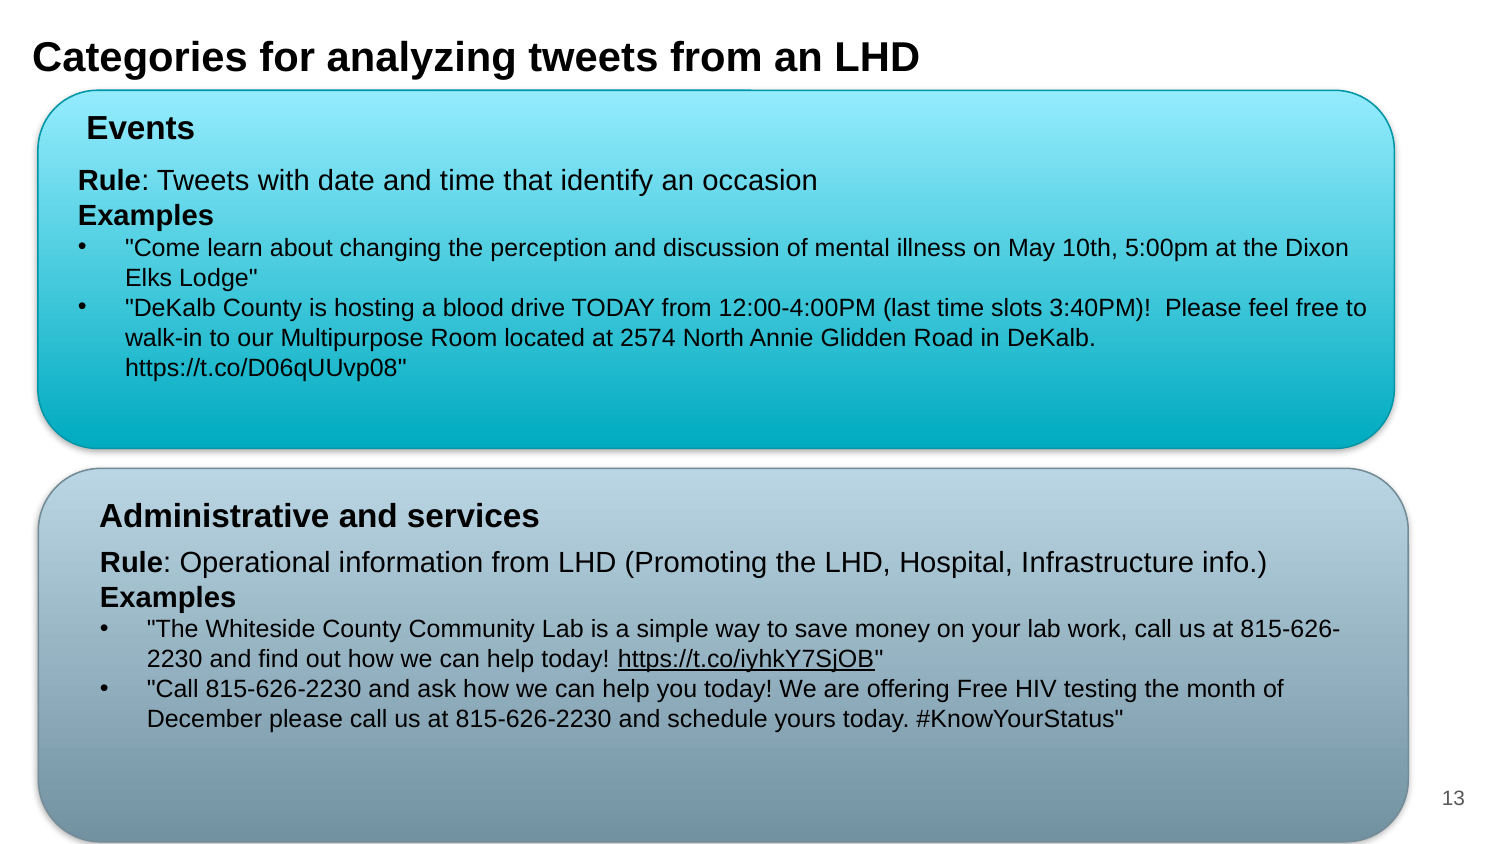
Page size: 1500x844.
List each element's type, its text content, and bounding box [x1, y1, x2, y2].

text_box Rule: Operational information from LHD (Promoting the LHD, Hospital, Infrastructure info.) Examples "The Whiteside County Community Lab is a simple way to save money on your lab work, call us at 815-626-2230 and find out how we can help today! https://t.co/iyhkY7SjOB" "Call 815-626-2230 and ask how we can help you today! We are offering Free HIV testing the month of December please call us at 815-626-2230 and schedule yours today. #KnowYourStatus" [84, 535, 1373, 776]
title Categories for analyzing tweets from an LHD [17, 14, 1415, 109]
text_box Events [71, 98, 522, 153]
text_box [37, 90, 1395, 449]
text_box [38, 468, 1409, 842]
text_box Administrative and services [84, 486, 618, 535]
text_box Rule: Tweets with date and time that identify an occasion Examples "Come learn about changing the perception and discussion of mental illness on May 10th, 5:00pm at the Dixon Elks Lodge" "DeKalb County is hosting a blood drive TODAY from 12:00-4:00PM (last time slots 3:40PM)! Please feel free to walk-in to our Multipurpose Room located at 2574 North Annie Glidden Road in DeKalb. https://t.co/D06qUUvp08" [63, 153, 1395, 389]
slide_number ‹#› [1389, 764, 1480, 830]
